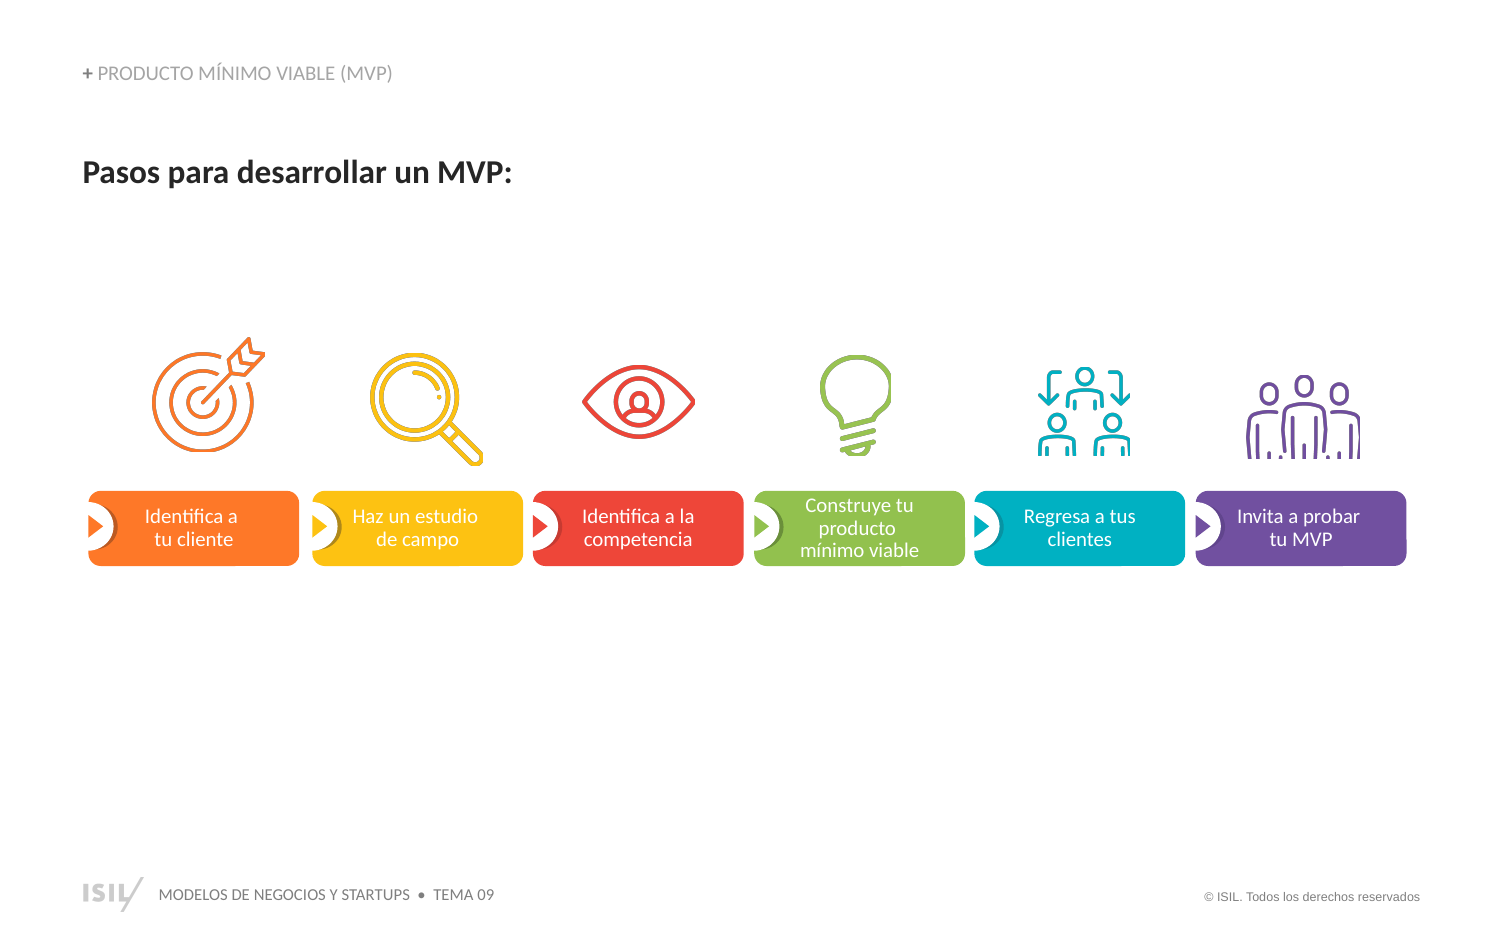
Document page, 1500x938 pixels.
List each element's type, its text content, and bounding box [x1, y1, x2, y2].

picture [582, 365, 695, 454]
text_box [727, 501, 784, 551]
text_box Pasos para desarrollar un MVP: [82, 150, 721, 191]
text_box Identifica a tu cliente [88, 490, 299, 567]
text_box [506, 501, 563, 551]
text_box + PRODUCTO MÍNIMO VIABLE (MVP) [82, 61, 721, 85]
picture [820, 354, 891, 456]
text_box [286, 501, 342, 551]
text_box Invita a probar tu MVP [1196, 490, 1407, 567]
text_box Identifica a la competencia [533, 490, 744, 567]
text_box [1169, 501, 1226, 551]
picture [152, 337, 265, 452]
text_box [62, 501, 118, 551]
text_box Regresa a tus clientes [974, 490, 1185, 567]
text_box Construye tu producto mínimo viable [754, 490, 965, 567]
picture [1245, 375, 1360, 459]
picture [1037, 367, 1130, 456]
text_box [948, 501, 1004, 551]
picture [370, 353, 483, 466]
text_box Haz un estudio de campo [312, 490, 523, 567]
